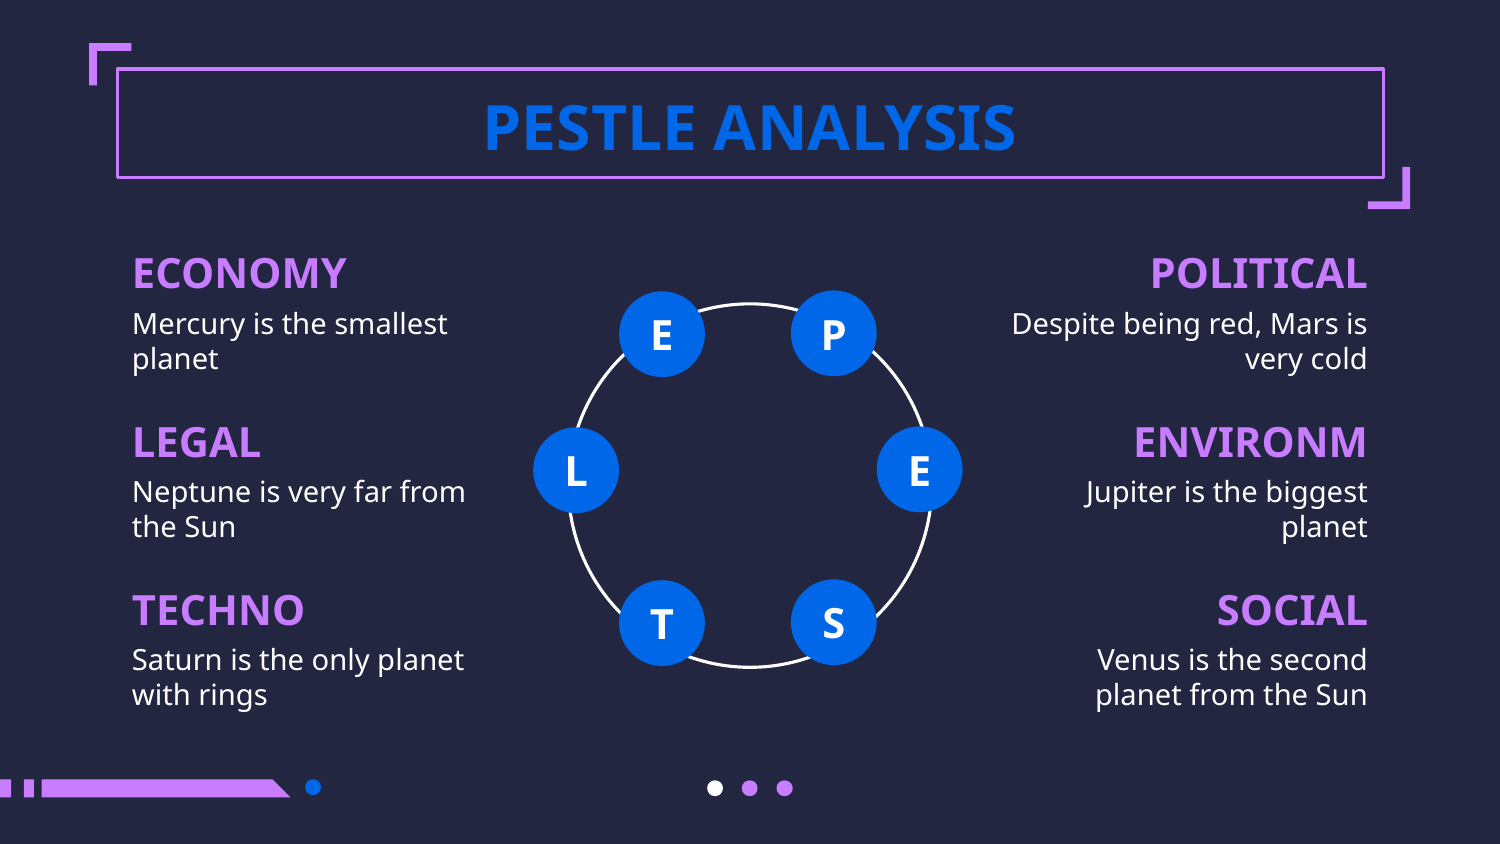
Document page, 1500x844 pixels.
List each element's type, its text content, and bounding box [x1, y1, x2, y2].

text_box E [876, 426, 963, 513]
text_box Venus is the second planet from the Sun [992, 626, 1383, 732]
text_box Mercury is the smallest planet [116, 289, 508, 396]
text_box ECONOMY [116, 232, 508, 289]
text_box Jupiter is the biggest planet [992, 458, 1383, 564]
text_box ENVIRONM [992, 400, 1383, 458]
text_box SOCIAL [992, 568, 1383, 626]
text_box T [619, 580, 705, 667]
text_box LEGAL [116, 400, 508, 458]
text_box TECHNO [116, 568, 508, 626]
text_box Saturn is the only planet with rings [116, 626, 508, 732]
text_box [570, 303, 930, 668]
text_box S [790, 579, 877, 666]
text_box E [619, 291, 705, 378]
text_box POLITICAL [992, 232, 1383, 289]
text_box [88, 42, 1411, 210]
text_box L [533, 427, 620, 514]
text_box Despite being red, Mars is very cold [992, 289, 1383, 396]
text_box Neptune is very far from the Sun [116, 458, 508, 564]
text_box P [790, 290, 877, 377]
